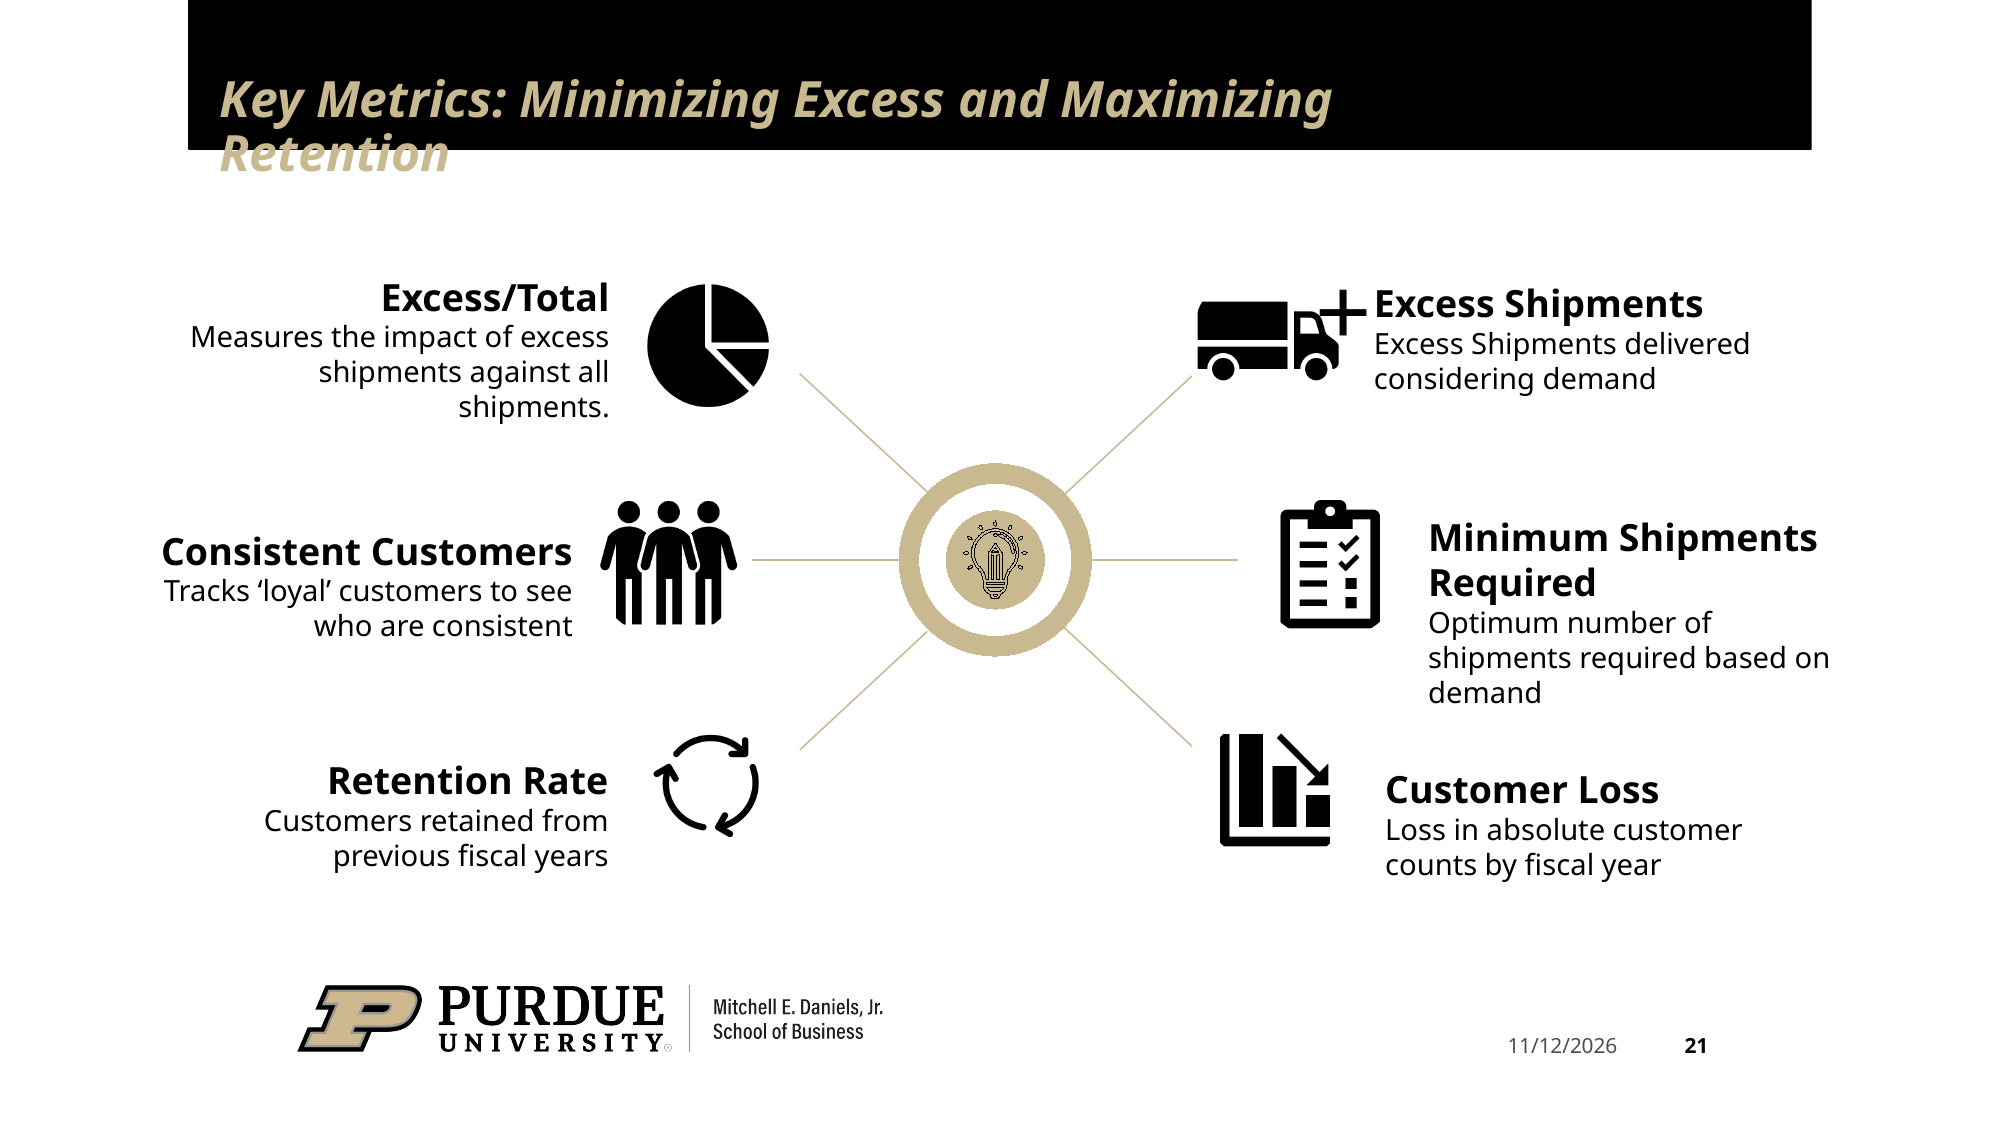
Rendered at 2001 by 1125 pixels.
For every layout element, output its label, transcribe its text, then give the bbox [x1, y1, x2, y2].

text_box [963, 520, 1028, 599]
picture [1191, 263, 1371, 417]
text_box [1064, 627, 1192, 747]
picture [297, 982, 994, 1056]
text_box Minimum Shipments Required Optimum number of shipments required based on demand [1413, 506, 1846, 717]
picture [592, 486, 745, 639]
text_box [799, 631, 928, 750]
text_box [1064, 375, 1192, 495]
picture [1198, 713, 1352, 867]
picture [631, 268, 785, 423]
title Key Metrics: Minimizing Excess and Maximizing Retention [216, 71, 1533, 132]
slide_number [1464, 1020, 1632, 1074]
picture [631, 707, 785, 861]
text_box Consistent Customers Tracks ‘loyal’ customers to see who are consistent [138, 520, 588, 650]
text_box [899, 463, 1092, 657]
text_box Customer Loss Loss in absolute customer counts by fiscal year [1370, 758, 1824, 889]
text_box Excess/Total Measures the impact of excess shipments against all shipments. [172, 266, 625, 431]
picture [1253, 487, 1407, 641]
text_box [799, 373, 928, 492]
text_box Excess Shipments Excess Shipments delivered considering demand [1358, 272, 1812, 403]
text_box Retention Rate Customers retained from previous fiscal years [138, 749, 624, 915]
slide_number 21 [1656, 1017, 1737, 1078]
